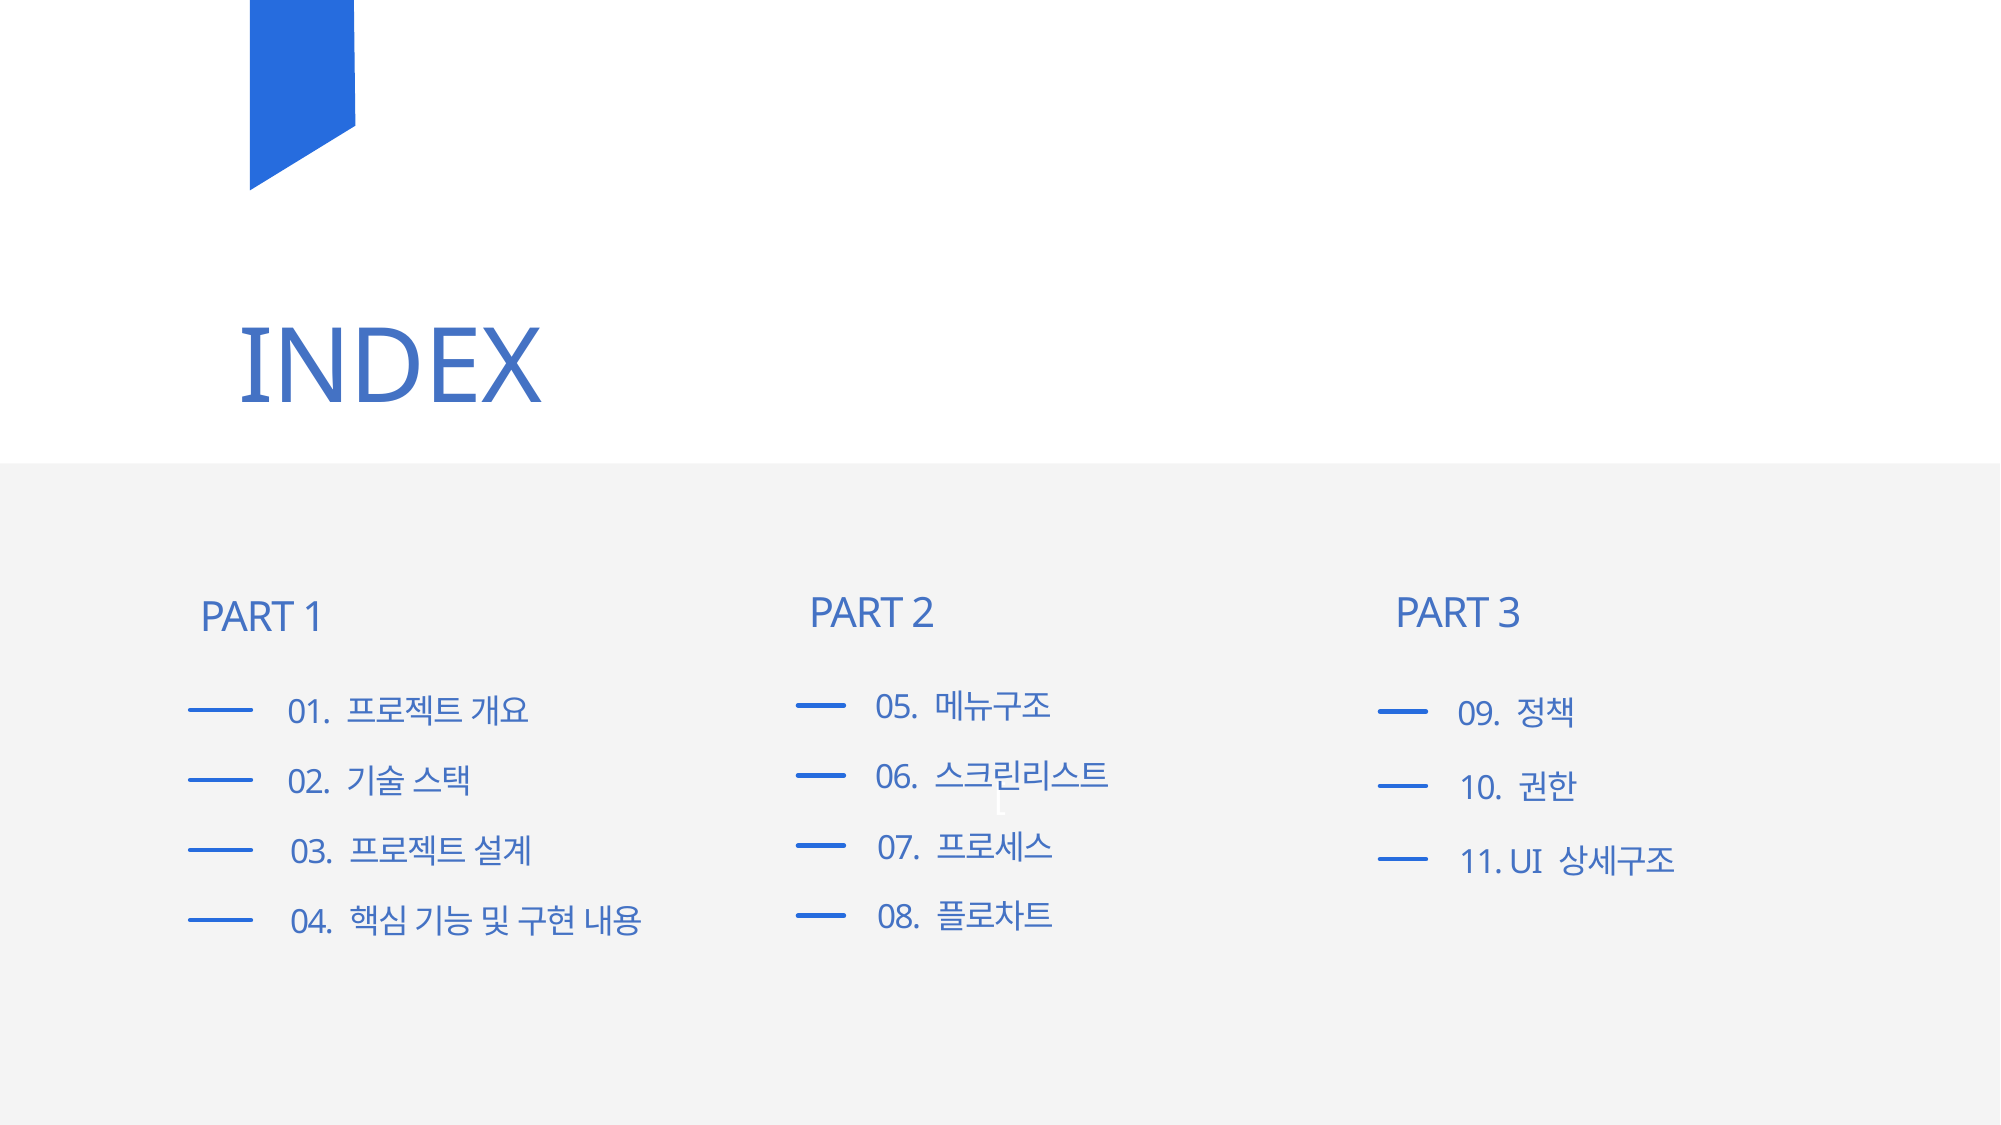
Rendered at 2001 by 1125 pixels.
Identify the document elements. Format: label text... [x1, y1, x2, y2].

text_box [793, 578, 1206, 944]
text_box INDEX [223, 290, 609, 431]
text_box [ [0, 462, 2000, 1125]
text_box [248, 0, 357, 193]
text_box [1380, 578, 1788, 888]
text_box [184, 582, 730, 969]
